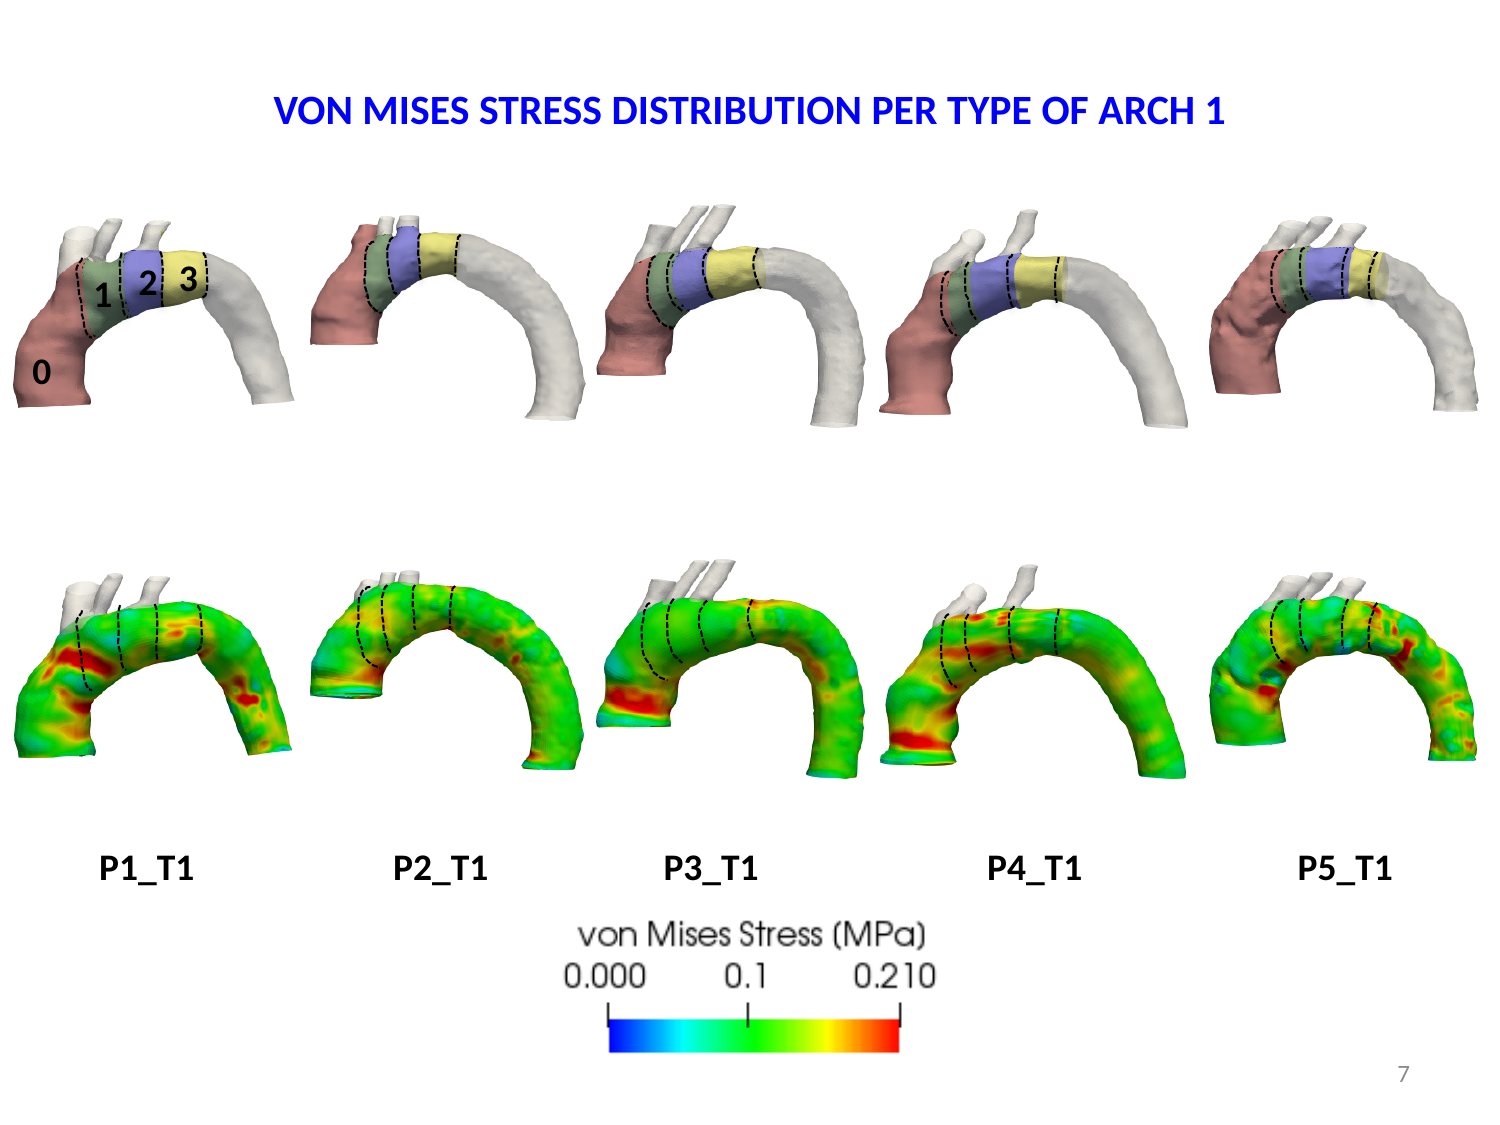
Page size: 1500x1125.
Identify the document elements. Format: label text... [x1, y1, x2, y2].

picture [559, 912, 941, 1059]
text_box VON MISES STRESS DISTRIBUTION PER TYPE OF ARCH 1 [0, 75, 1500, 141]
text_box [0, 199, 1500, 779]
slide_number 7 [1074, 1042, 1425, 1103]
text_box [76, 834, 1417, 896]
